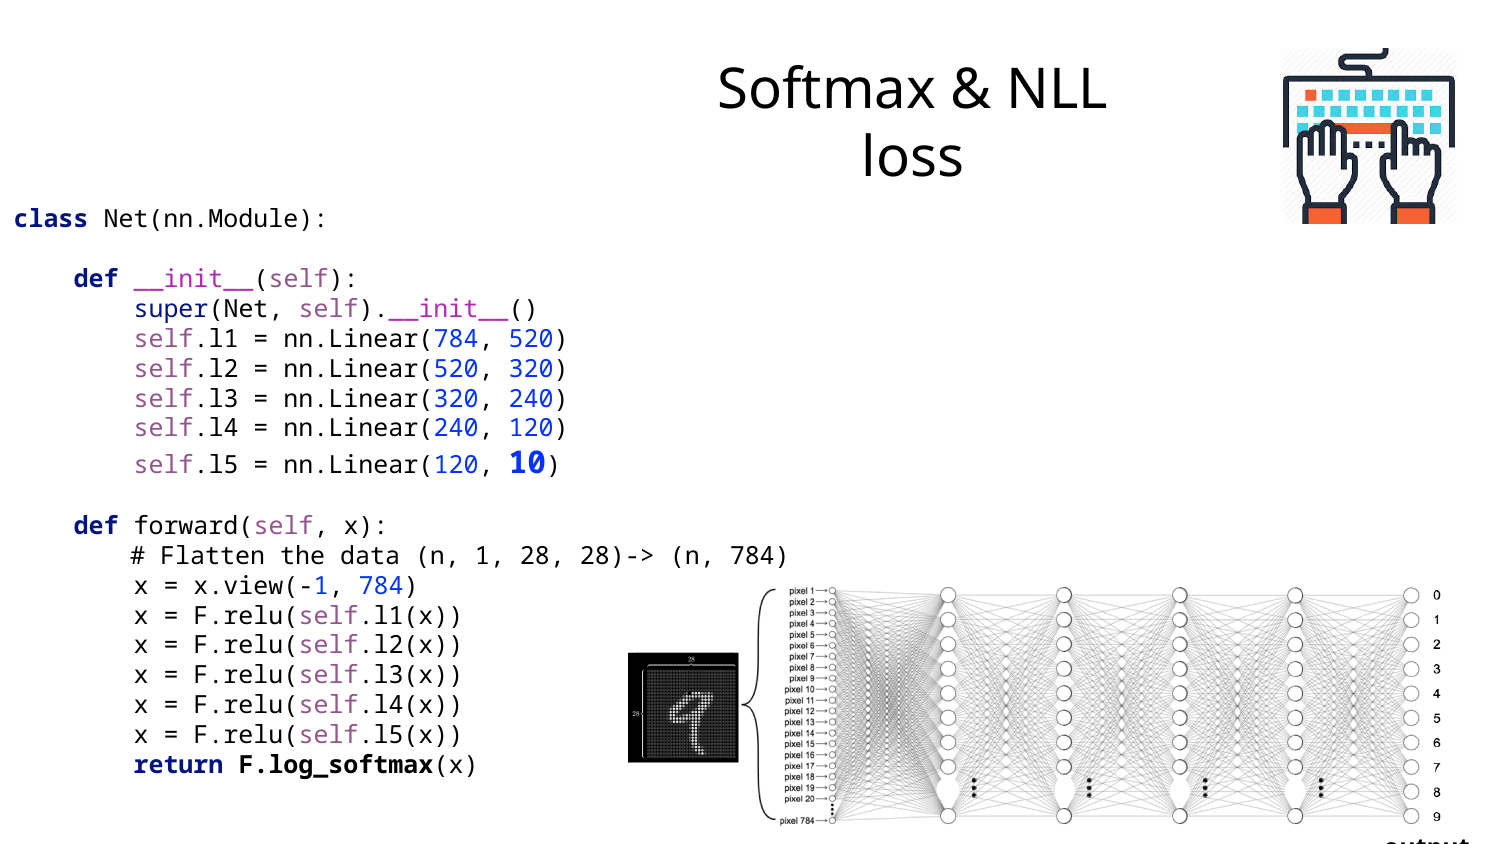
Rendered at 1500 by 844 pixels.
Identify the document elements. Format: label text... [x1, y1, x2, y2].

picture [1280, 47, 1457, 224]
title Softmax & NLL loss [661, 53, 1165, 187]
text_box class Net(nn.Module): def __init__(self): super(Net, self).__init__() self.l1 = nn.Linear(784, 520) self.l2 = nn.Linear(520, 320) self.l3 = nn.Linear(320, 240) self.l4 = nn.Linear(240, 120) self.l5 = nn.Linear(120, 10) def forward(self, x): # Flatten the data (n, 1, 28, 28)-> (n, 784) x = x.view(-1, 784) x = F.relu(self.l1(x)) x = F.relu(self.l2(x)) x = F.relu(self.l3(x)) x = F.relu(self.l4(x)) x = F.relu(self.l5(x)) return F.log_softmax(x) [9, 184, 814, 797]
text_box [628, 584, 1480, 844]
